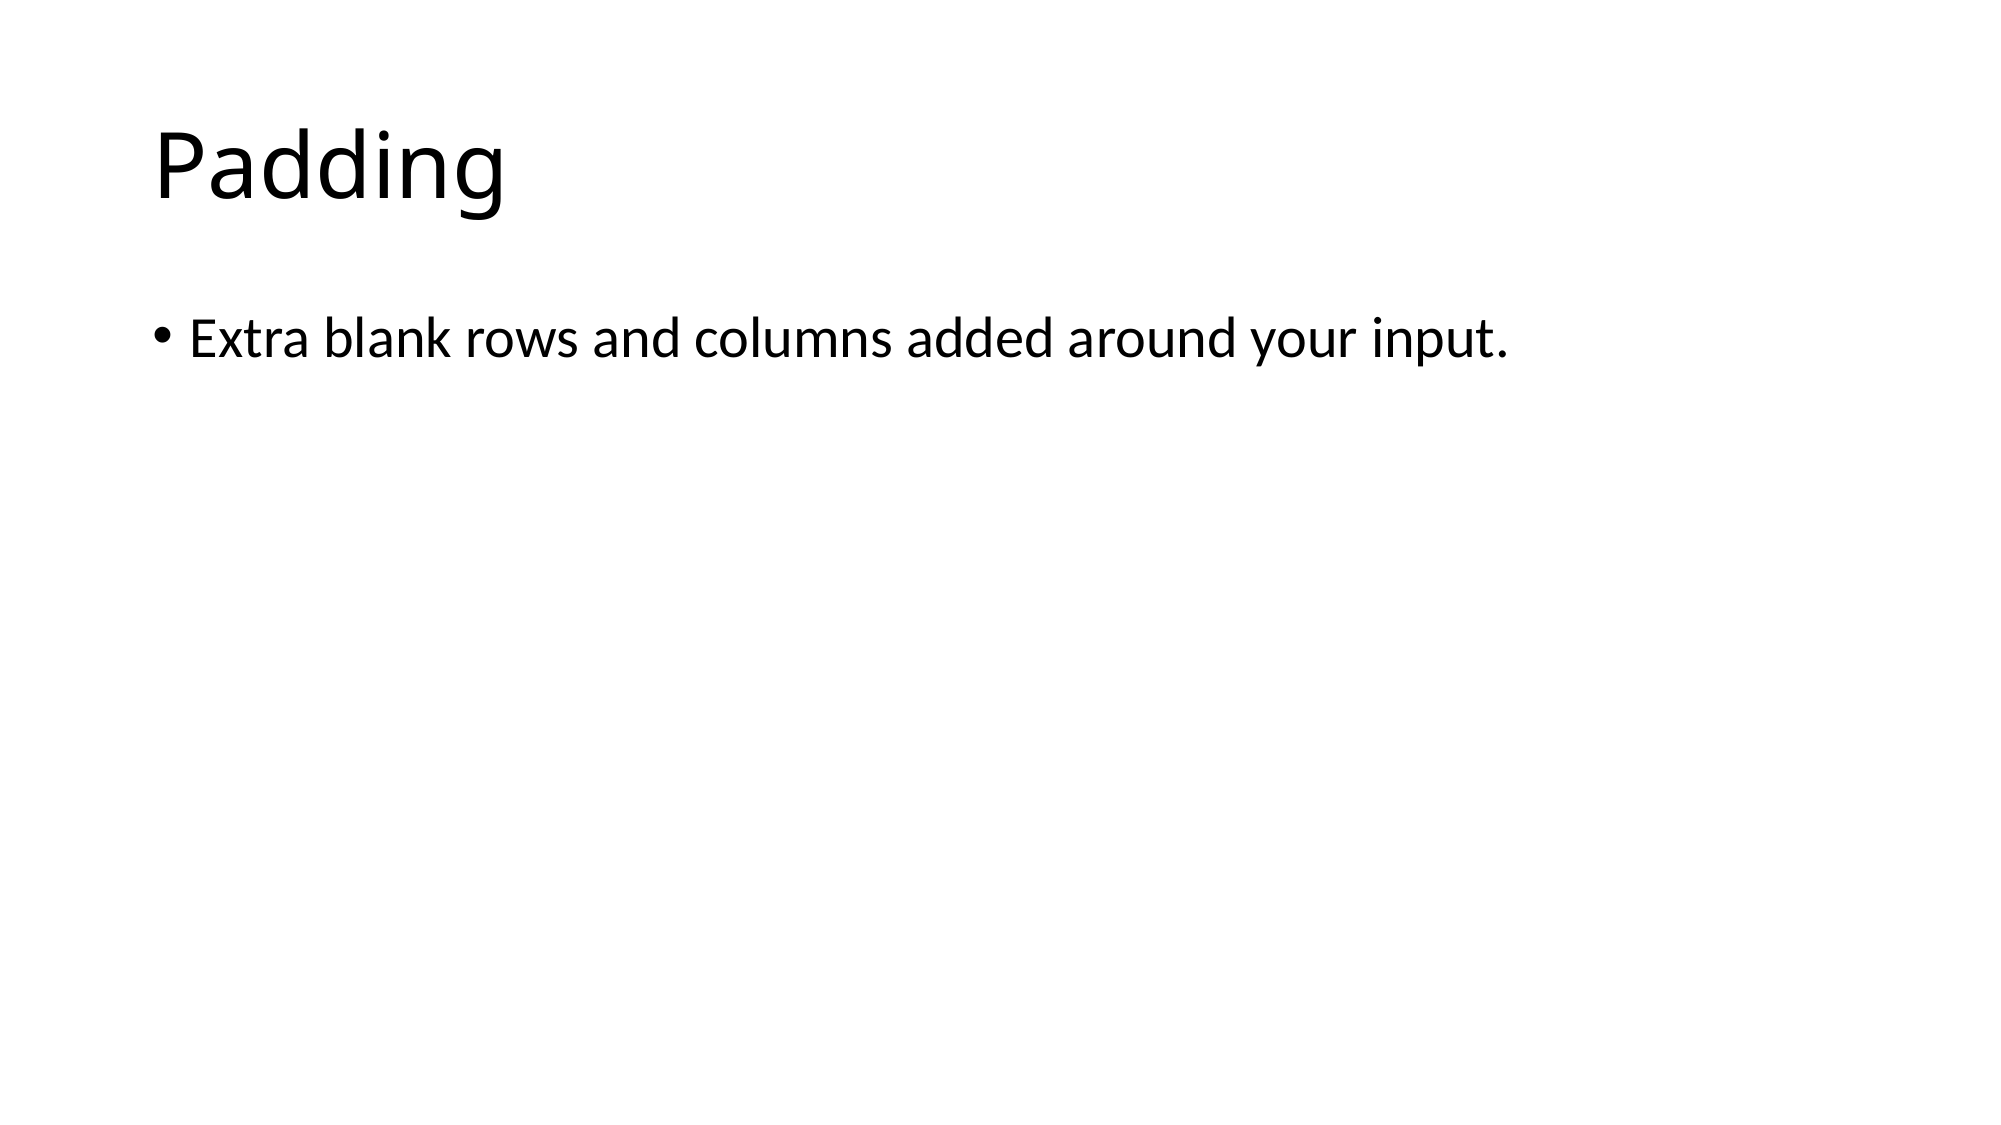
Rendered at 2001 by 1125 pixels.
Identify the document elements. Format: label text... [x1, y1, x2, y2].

title Padding [137, 59, 1863, 278]
list Extra blank rows and columns added around your input. [137, 299, 1863, 1014]
